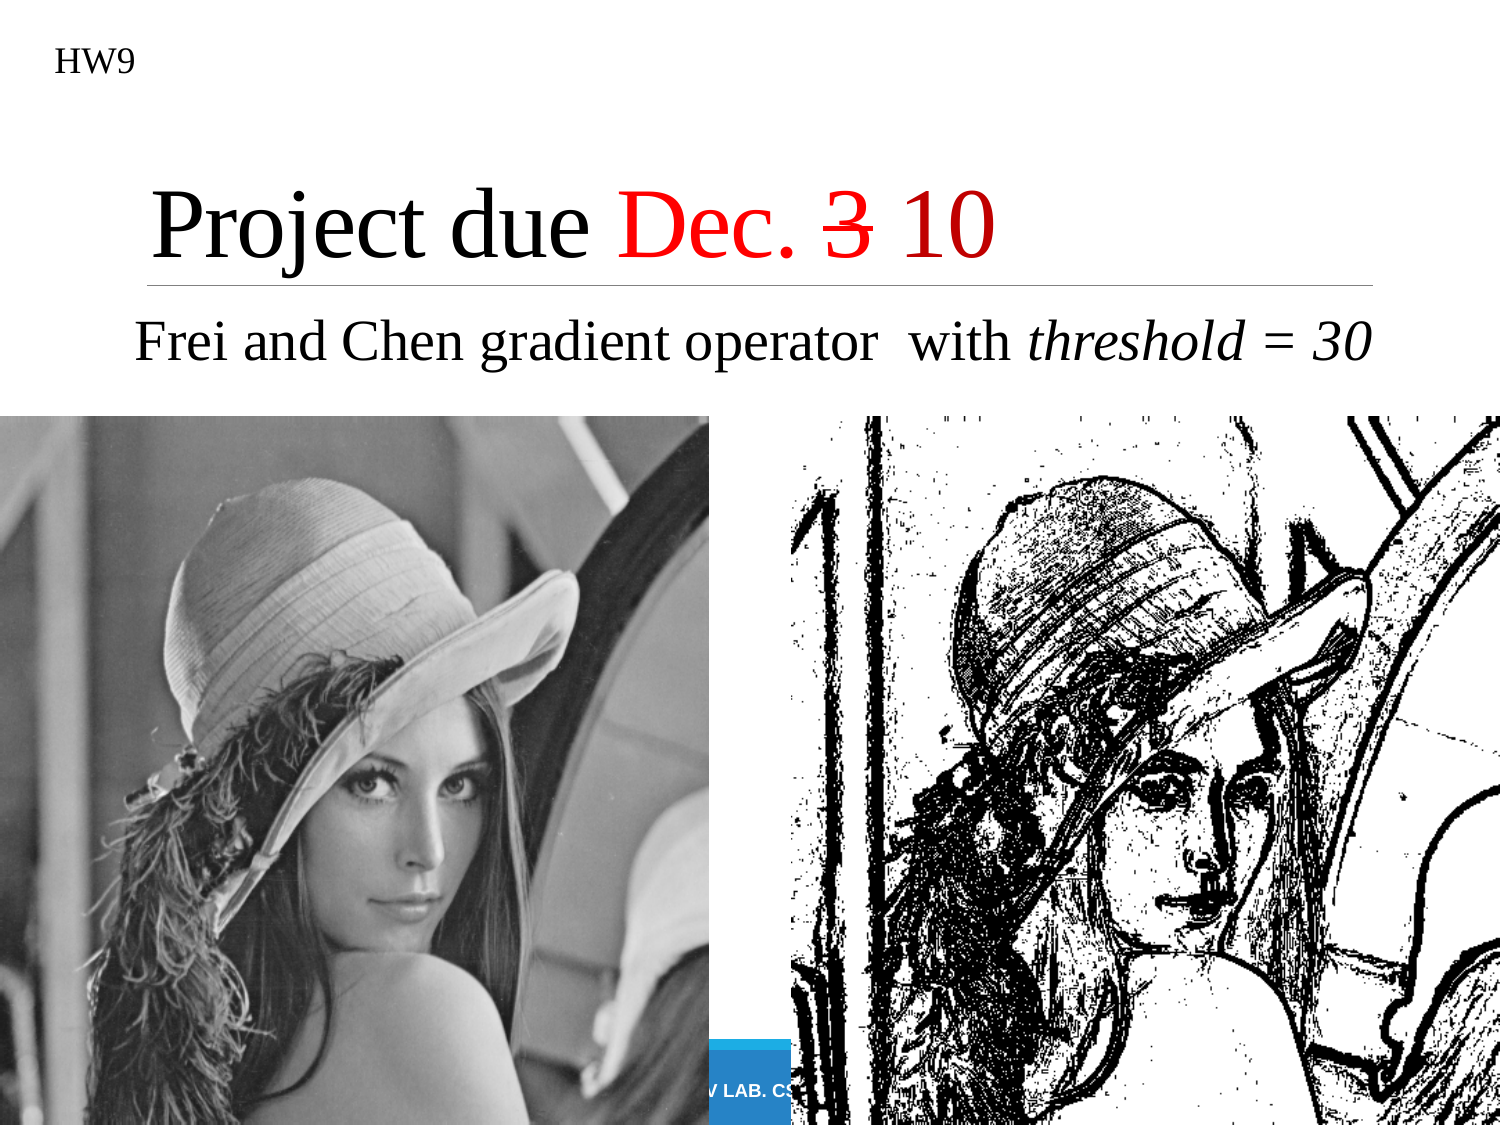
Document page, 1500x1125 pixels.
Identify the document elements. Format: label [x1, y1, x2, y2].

text_box [39, 29, 267, 89]
title [135, 47, 1373, 285]
footer [710, 1059, 790, 1120]
list [119, 302, 1381, 963]
picture [790, 415, 1500, 1125]
picture [0, 415, 710, 1125]
